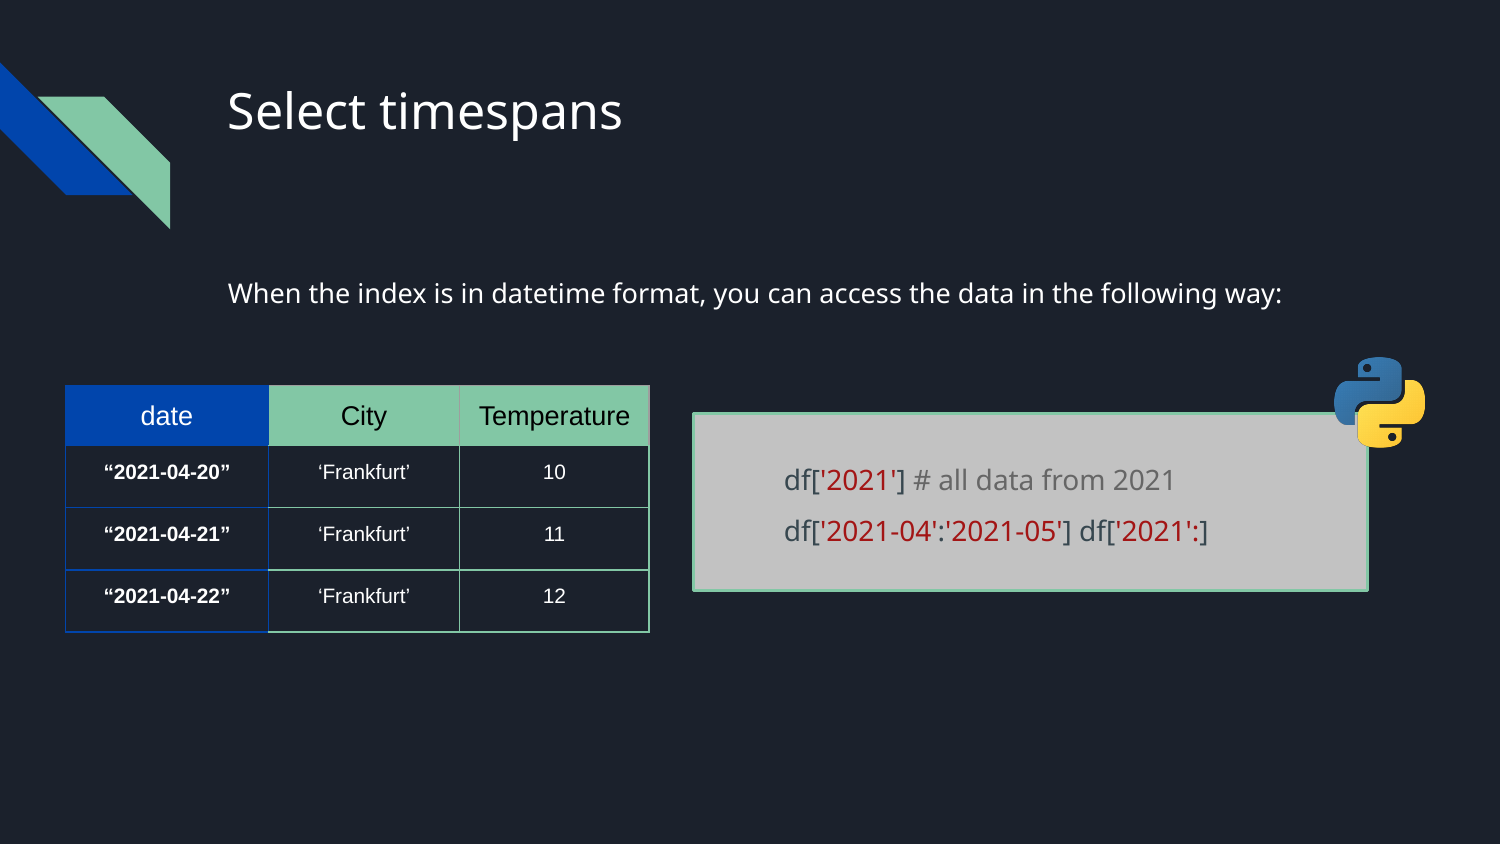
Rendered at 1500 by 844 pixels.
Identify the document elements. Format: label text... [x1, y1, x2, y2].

table_cell “2021-04-22” [66, 571, 268, 631]
table_cell ‘Frankfurt’ [269, 571, 459, 631]
text_box df['2021'] # all data from 2021 df['2021-04':'2021-05'] df['2021':] [693, 413, 1368, 591]
table_cell 12 [460, 571, 648, 631]
table_header City [269, 386, 459, 445]
table_cell 10 [460, 446, 648, 507]
table_header Temperature [460, 386, 648, 445]
picture [1333, 357, 1425, 449]
table_cell 11 [460, 508, 648, 569]
list When the index is in datetime format, you can access the data in the following way: [212, 257, 1315, 735]
table_cell ‘Frankfurt’ [269, 446, 459, 507]
table_cell “2021-04-20” [66, 446, 268, 507]
table_header date [66, 386, 268, 445]
title Select timespans [212, 64, 1368, 215]
table_cell ‘Frankfurt’ [269, 508, 459, 569]
table_cell “2021-04-21” [66, 508, 268, 569]
